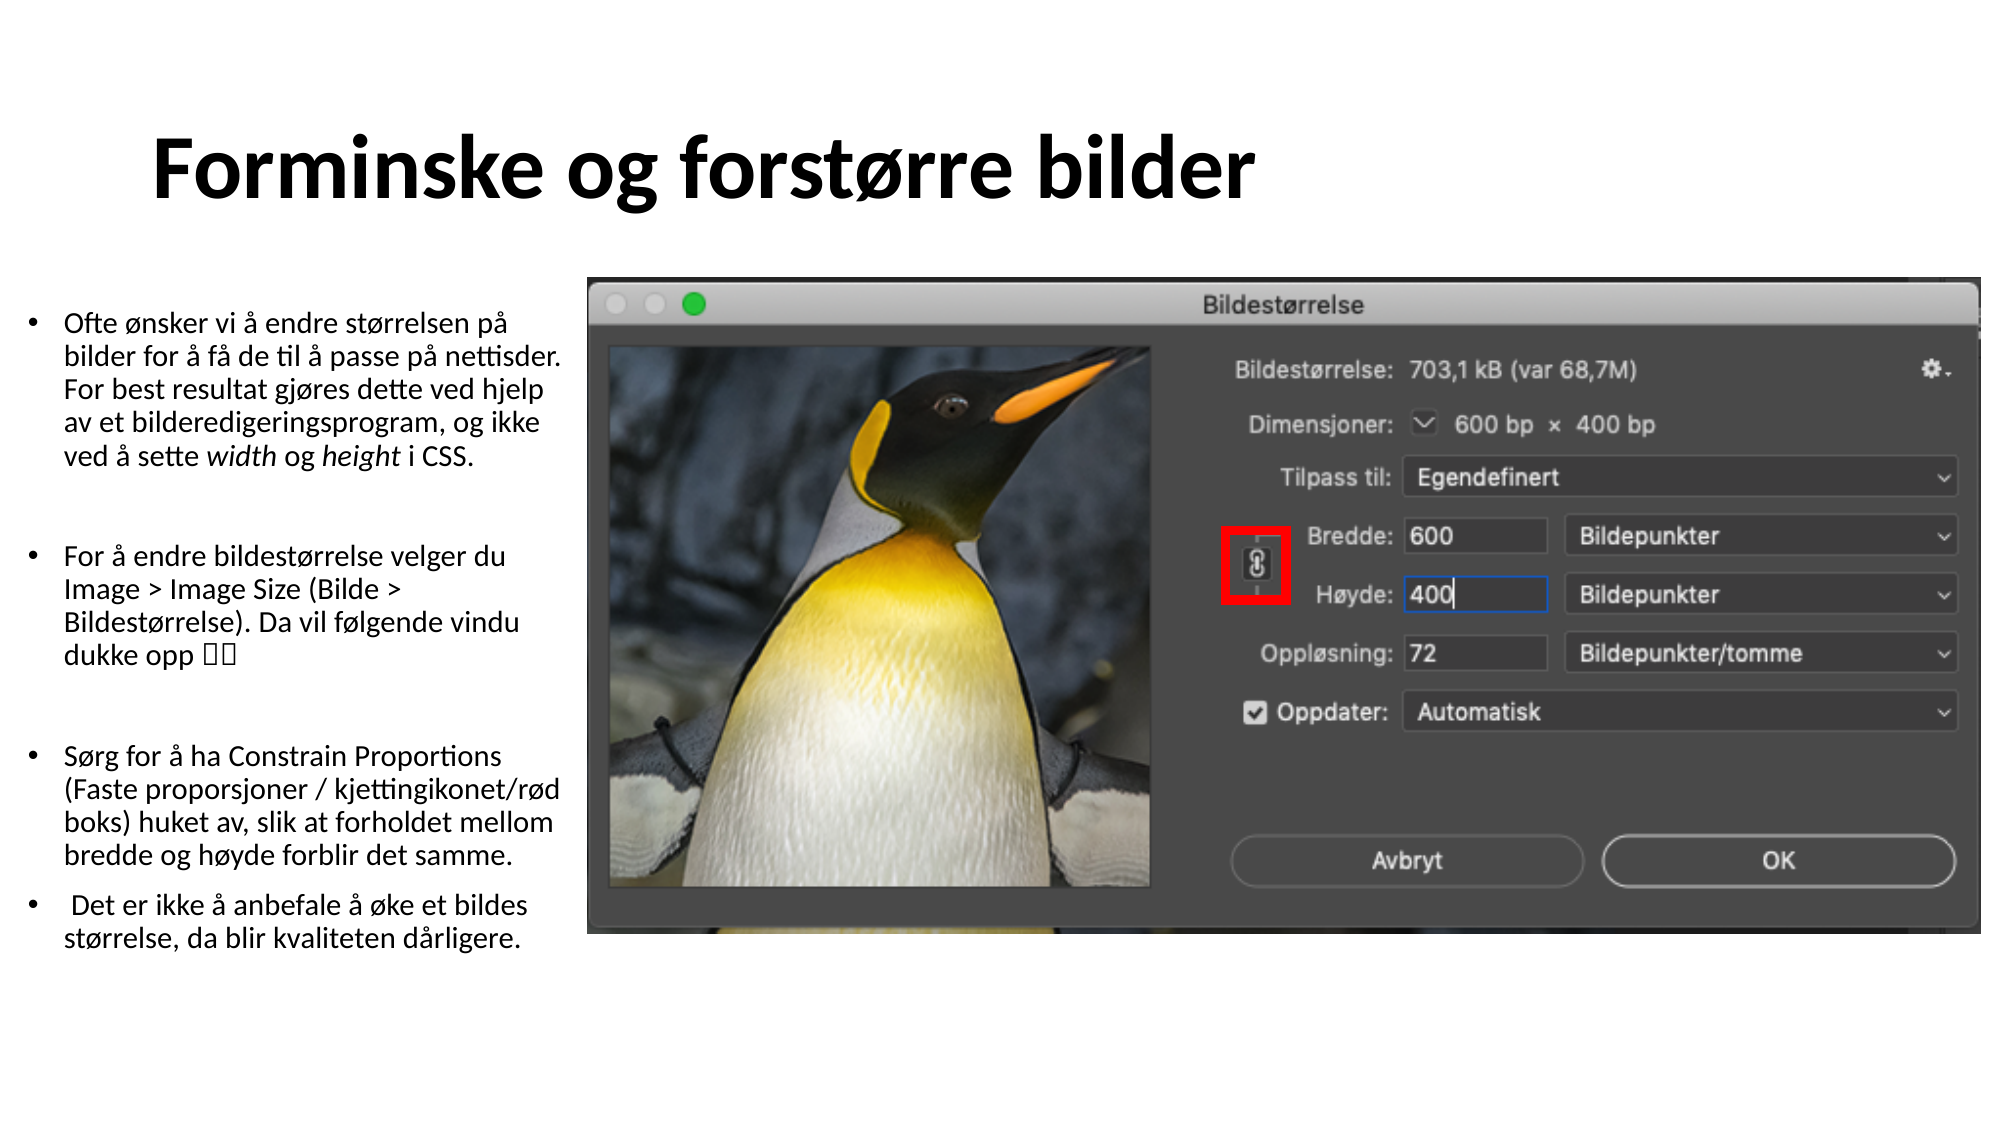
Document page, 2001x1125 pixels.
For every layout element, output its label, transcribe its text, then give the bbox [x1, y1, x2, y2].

picture [587, 277, 1981, 934]
title Forminske og forstørre bilder [137, 59, 1894, 278]
list Ofte ønsker vi å endre størrelsen på bilder for å få de til å passe på nettisder. For best resultat gjøres dette ved hjelp av et bilderedigeringsprogram, og ikke ved å sette width og height i CSS. For å endre bildestørrelse velger du Image > Image Size (Bilde > Bildestørrelse). Da vil følgende vindu dukke opp  Sørg for å ha Constrain Proportions (Faste proporsjoner / kjettingikonet/rød boks) huket av, slik at forholdet mellom bredde og høyde forblir det samme. Det er ikke å anbefale å øke et bildes størrelse, da blir kvaliteten dårligere. [12, 299, 588, 1014]
